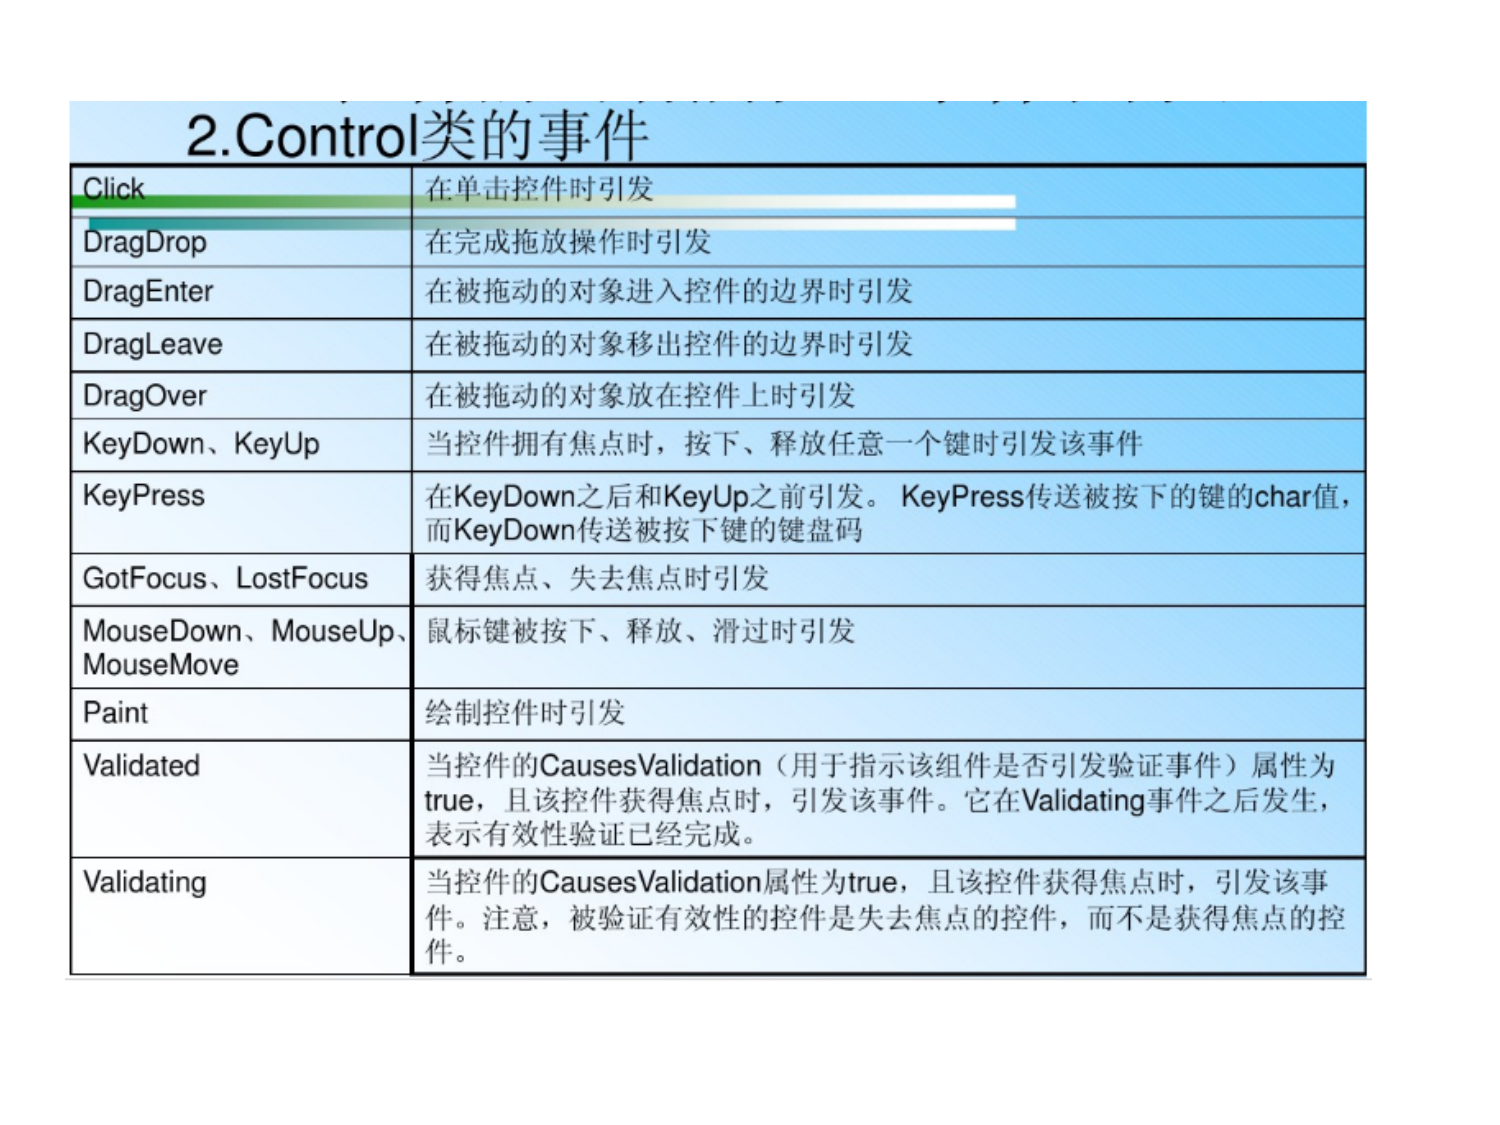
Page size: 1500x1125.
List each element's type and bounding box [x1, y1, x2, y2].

picture [65, 101, 1372, 982]
